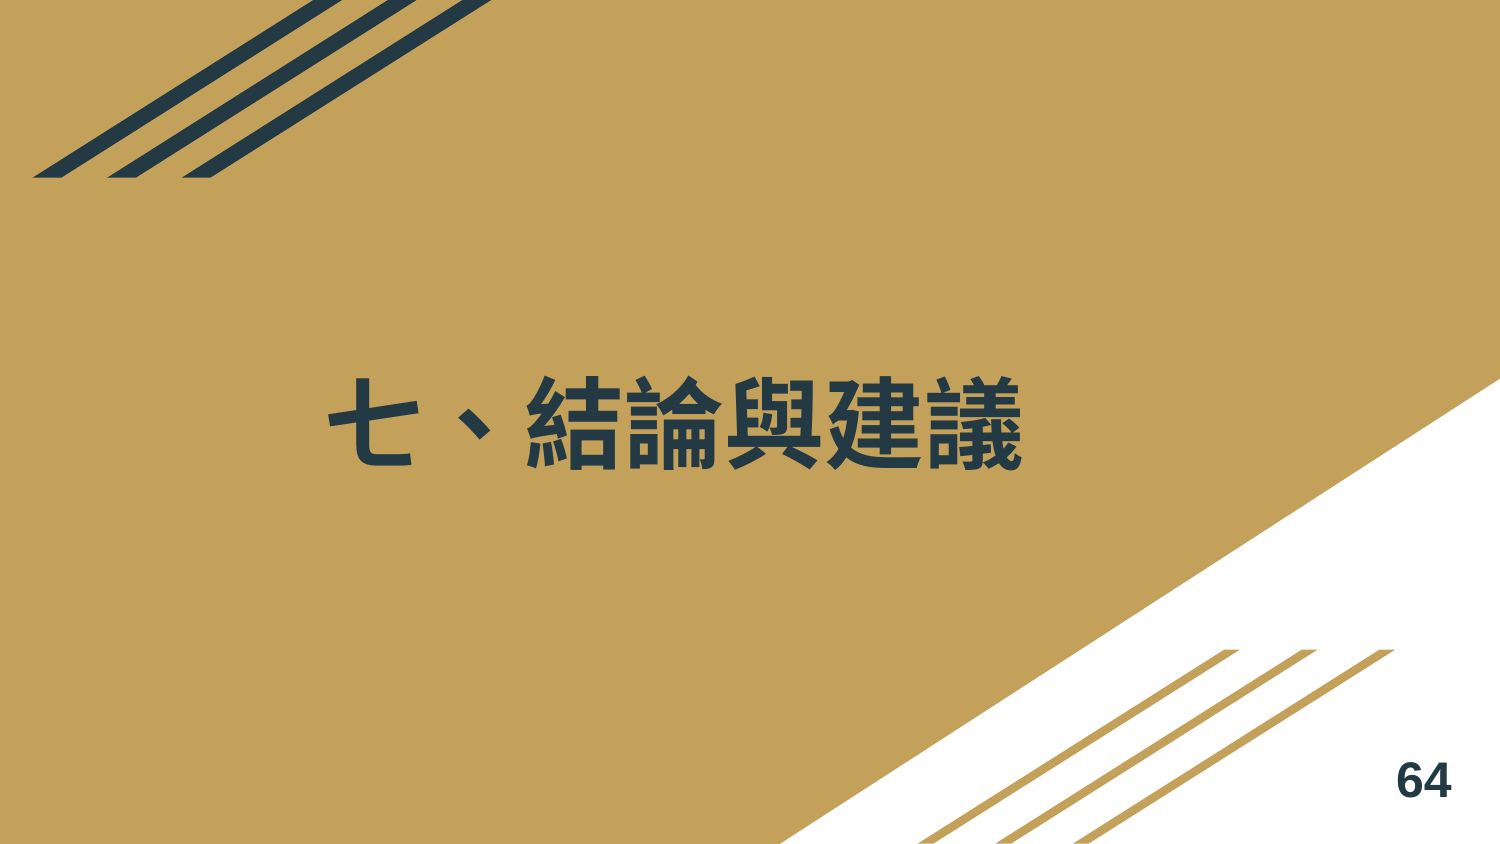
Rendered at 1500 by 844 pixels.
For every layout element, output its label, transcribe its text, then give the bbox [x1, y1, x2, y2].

title 七、結論與建議 [309, 286, 1192, 557]
slide_number 64 [1376, 745, 1467, 810]
